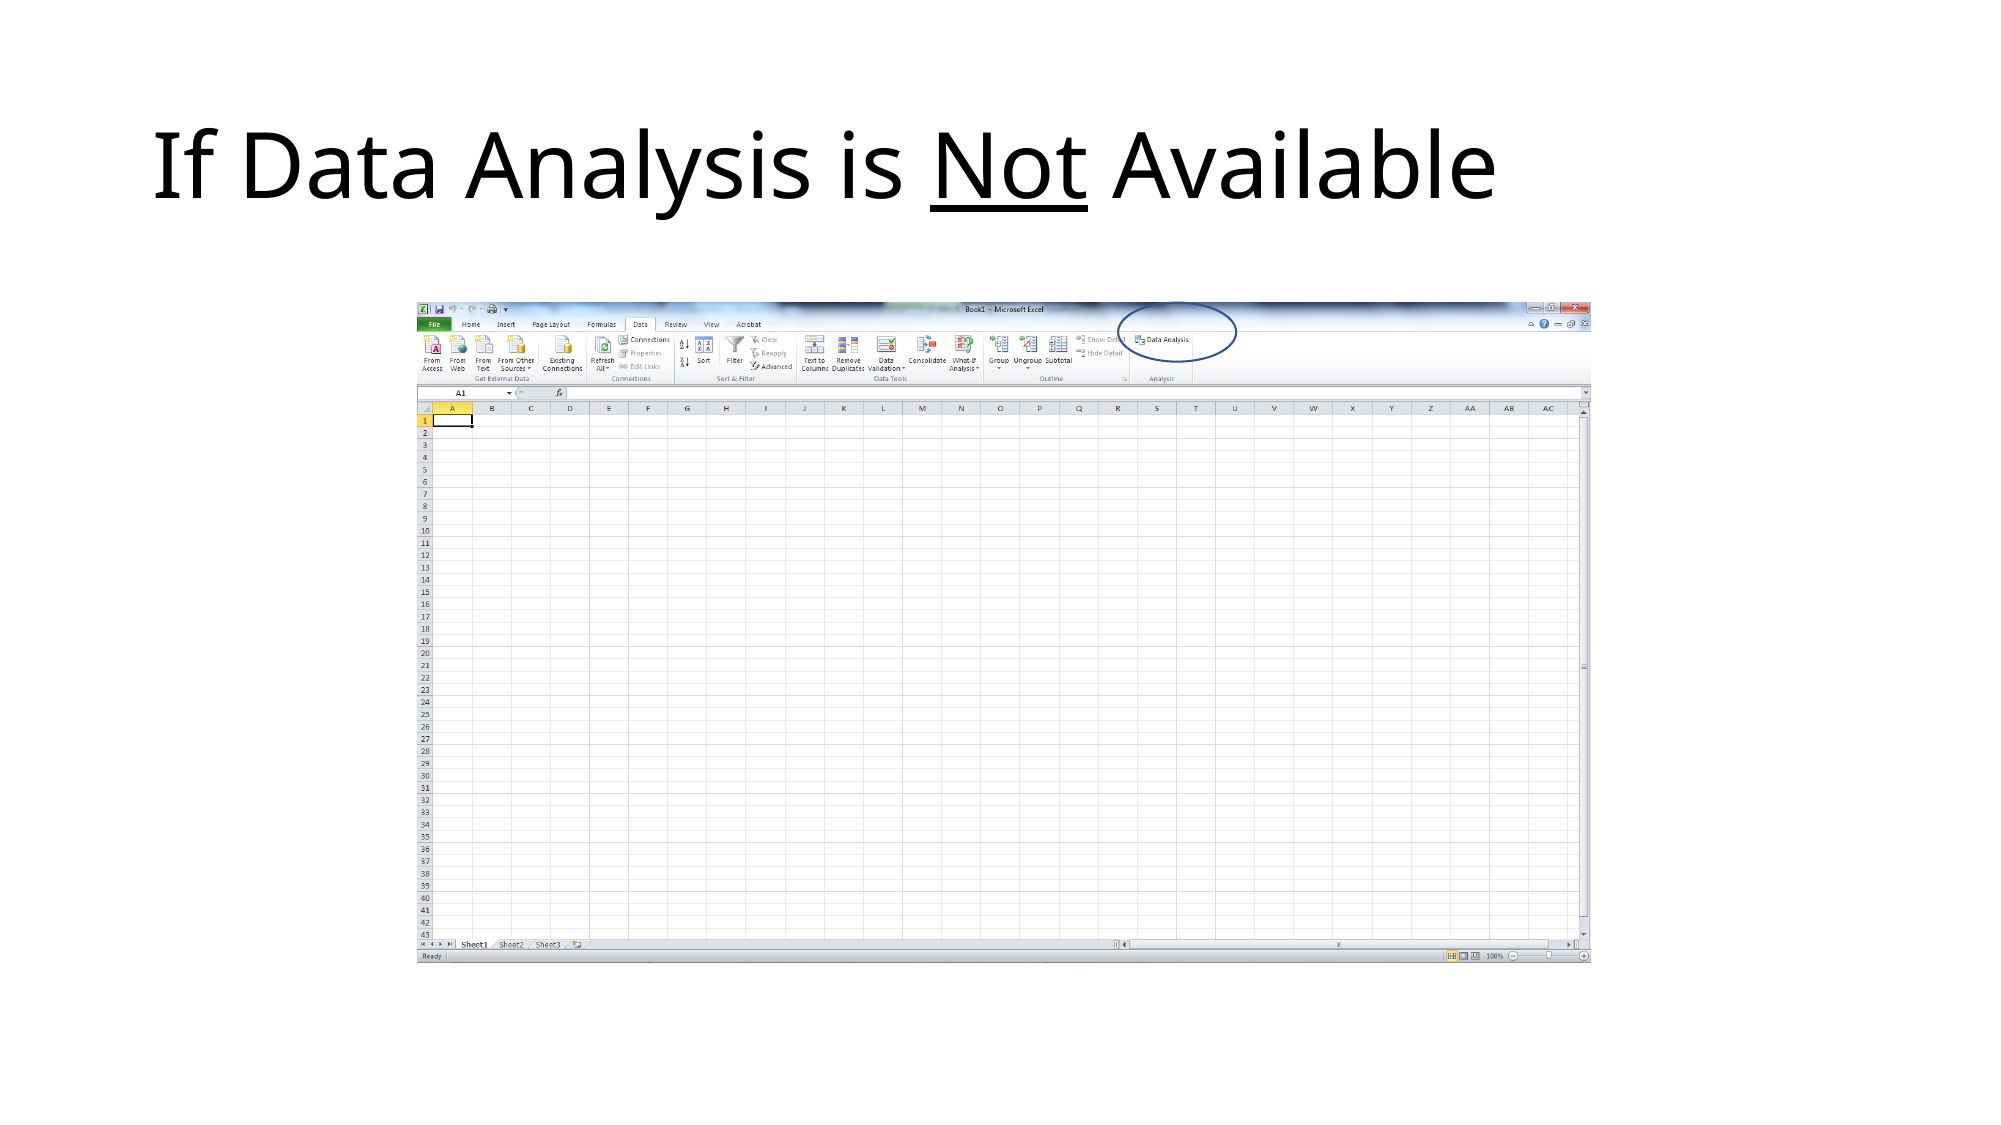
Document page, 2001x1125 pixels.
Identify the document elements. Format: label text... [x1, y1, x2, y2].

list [417, 302, 1591, 963]
title If Data Analysis is Not Available [137, 59, 1863, 278]
